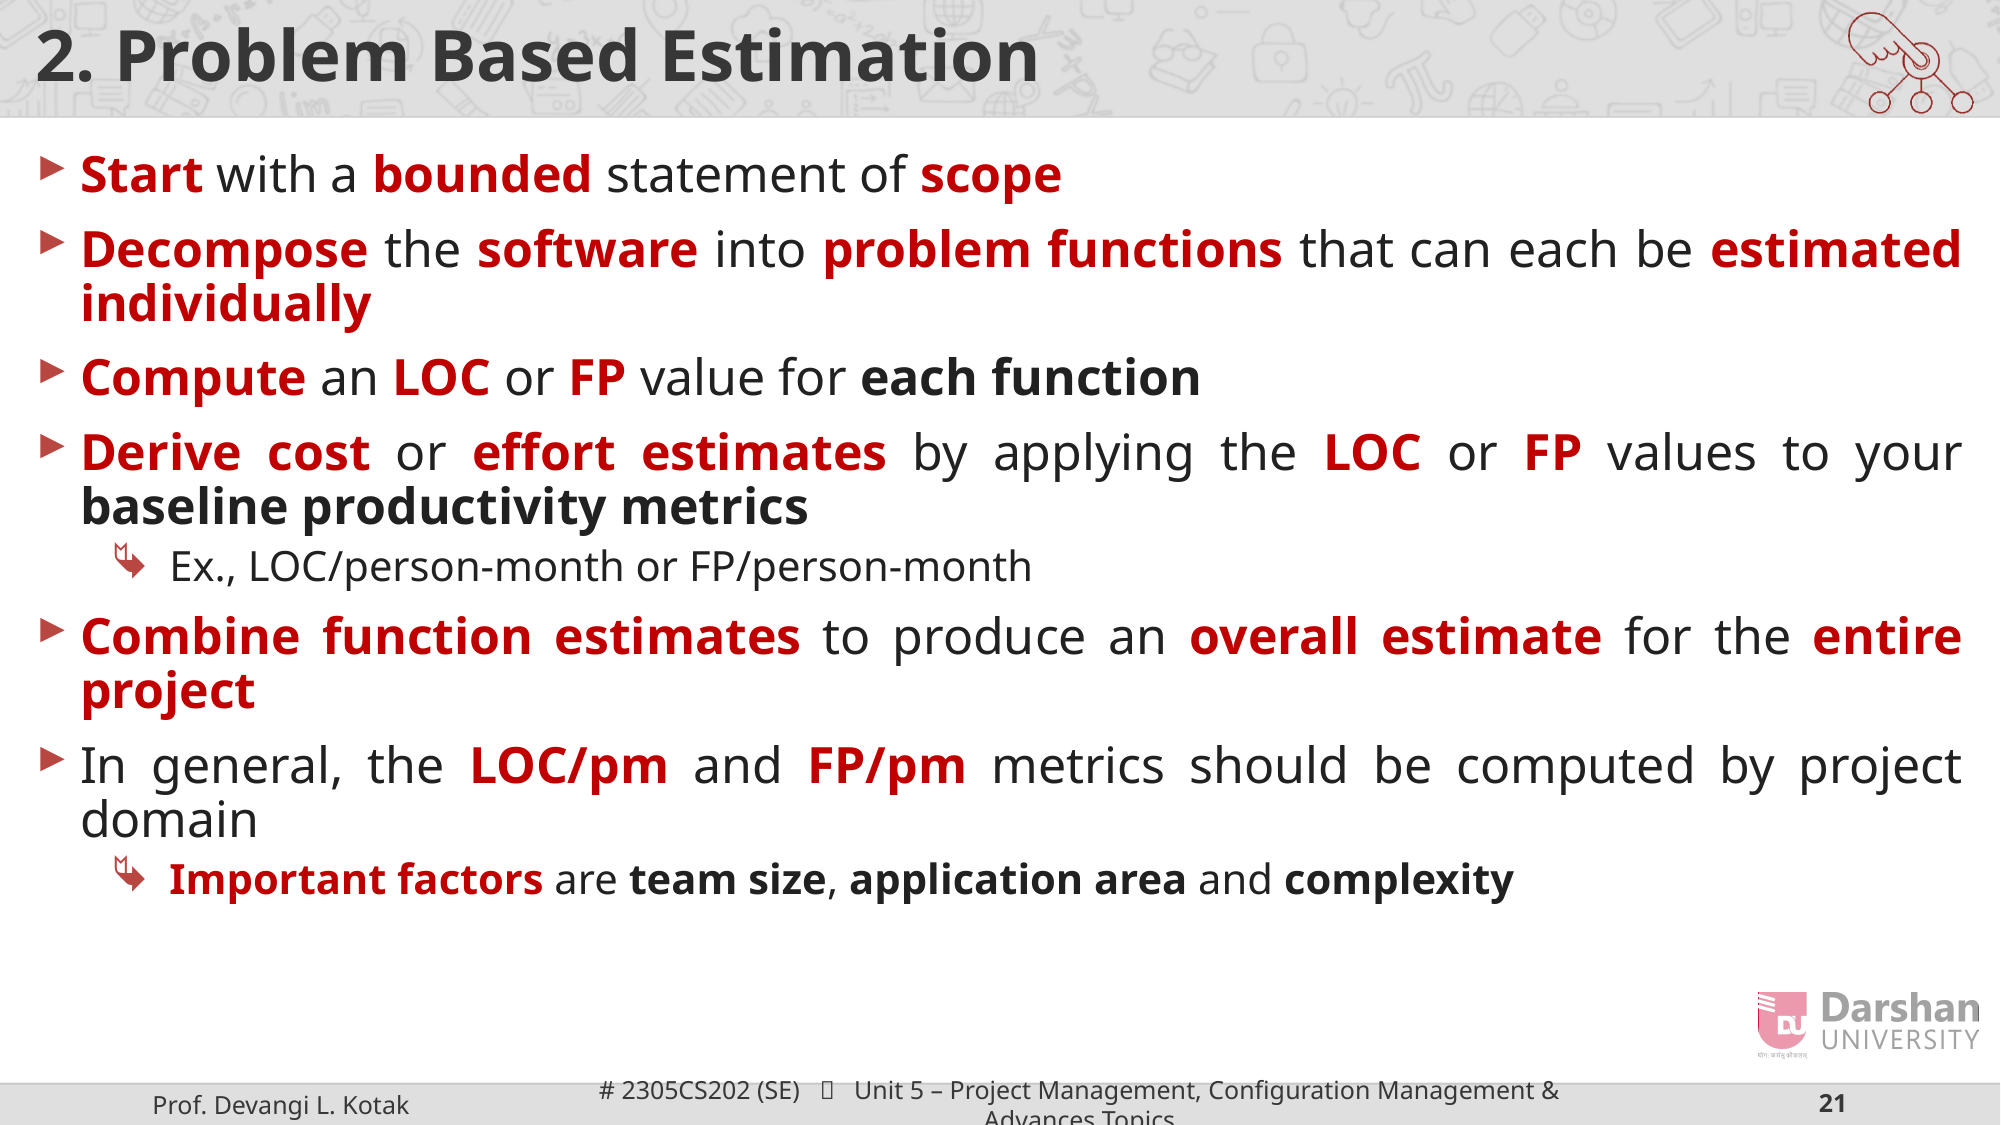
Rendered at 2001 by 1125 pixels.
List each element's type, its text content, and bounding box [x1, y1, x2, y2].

title 2. Problem Based Estimation [0, 0, 2000, 117]
list Start with a bounded statement of scope Decompose the software into problem functions that can each be estimated individually Compute an LOC or FP value for each function Derive cost or effort estimates by applying the LOC or FP values to your baseline productivity metrics Ex., LOC/person-month or FP/person-month Combine function estimates to produce an overall estimate for the entire project In general, the LOC/pm and FP/pm metrics should be computed by project domain Important factors are team size, application area and complexity [21, 141, 1979, 1059]
picture [1842, 11, 1979, 117]
